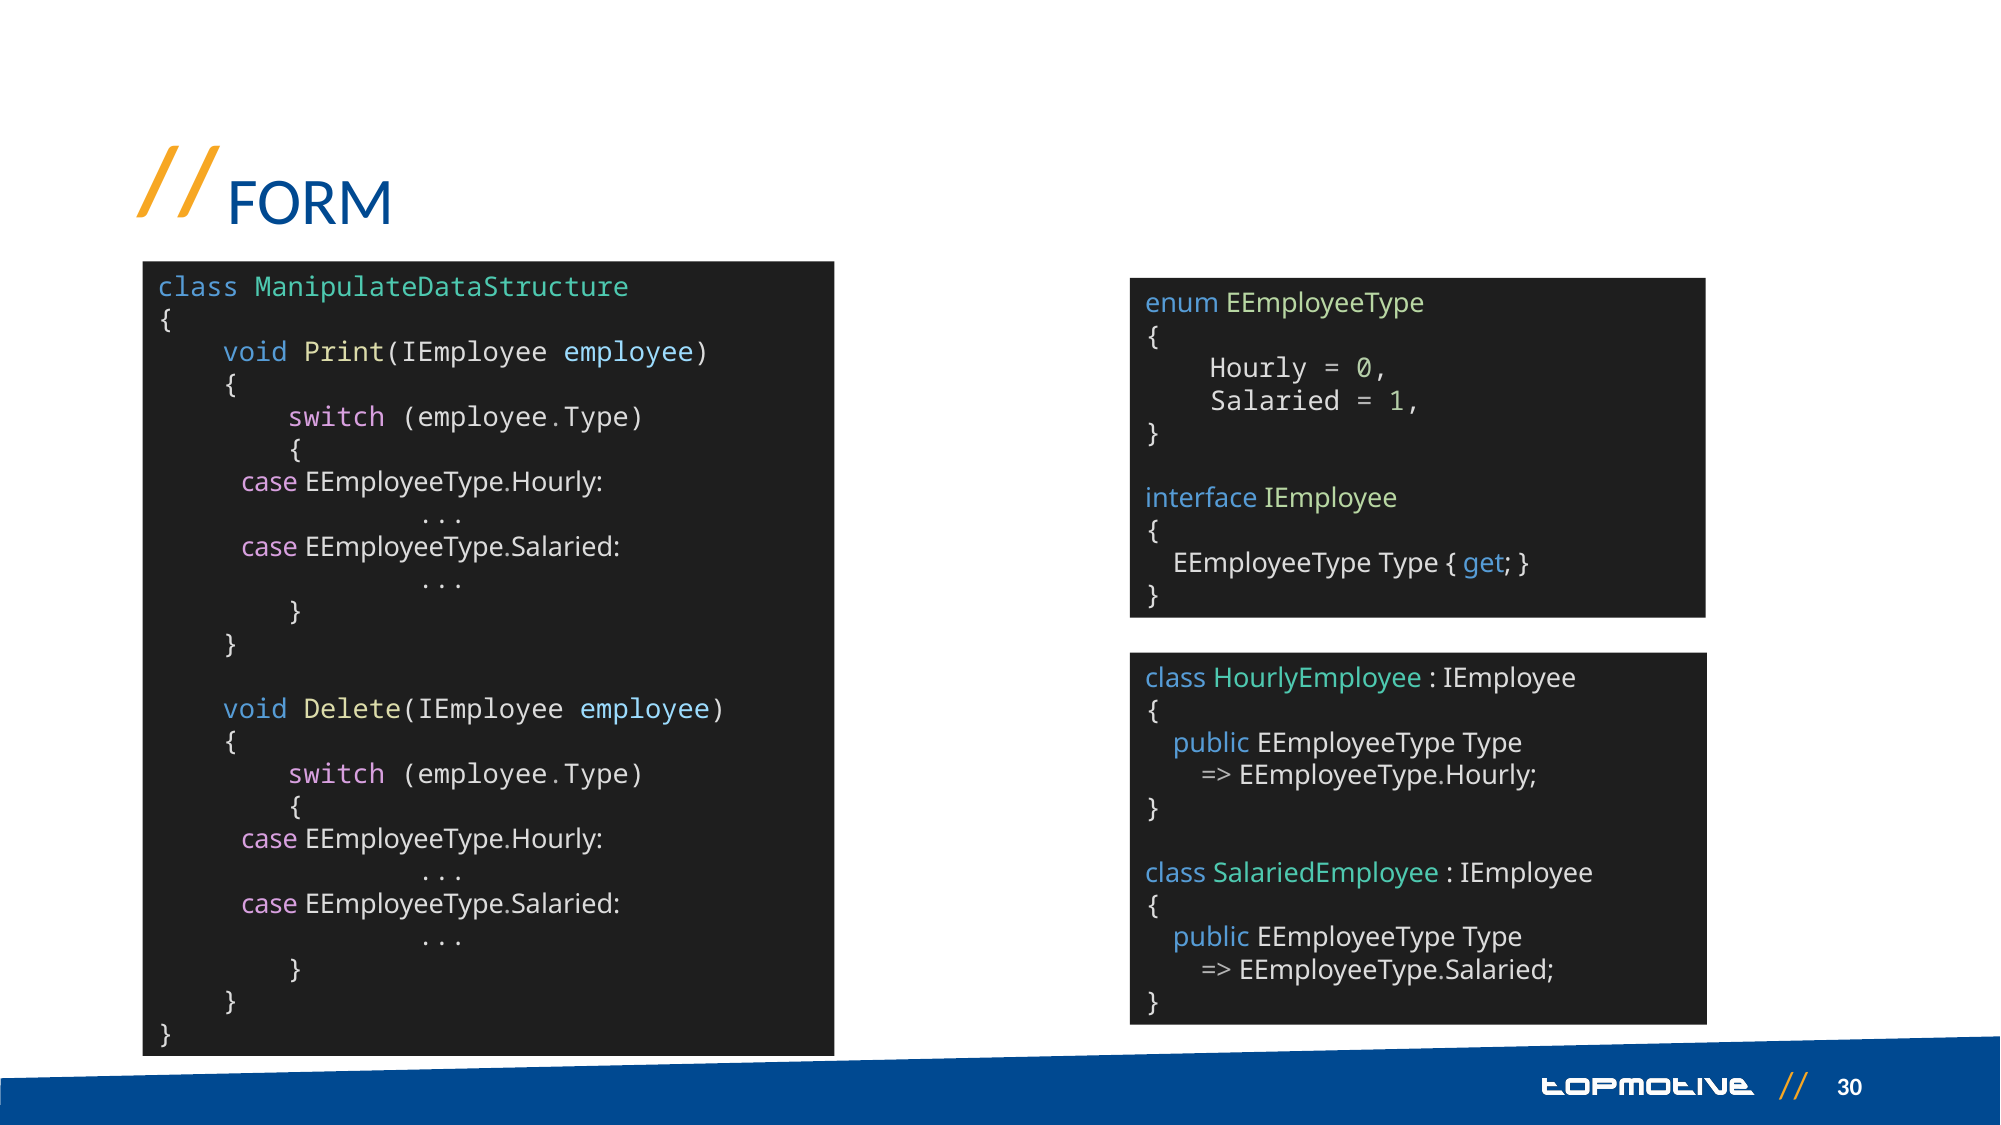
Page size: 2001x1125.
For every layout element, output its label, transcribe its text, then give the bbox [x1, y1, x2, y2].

slide_number 30 [1800, 1065, 1863, 1107]
title FORM [227, 158, 1863, 246]
text_box enum EEmployeeType { Hourly = 0, Salaried = 1, } interface IEmployee { EEmployeeType Type { get; } } [1129, 277, 1706, 618]
text_box class HourlyEmployee : IEmployee { public EEmployeeType Type => EEmployeeType.Hourly; } class SalariedEmployee : IEmployee { public EEmployeeType Type => EEmployeeType.Salaried; } [1129, 652, 1707, 1025]
picture [1542, 1078, 1755, 1095]
text_box class ManipulateDataStructure { void Print(IEmployee employee) { switch (employee.Type) { case EEmployeeType.Hourly: ... case EEmployeeType.Salaried: ... } } void Delete(IEmployee employee) { switch (employee.Type) { case EEmployeeType.Hourly: ... case EEmployeeType.Salaried: ... } } } [142, 261, 835, 1056]
